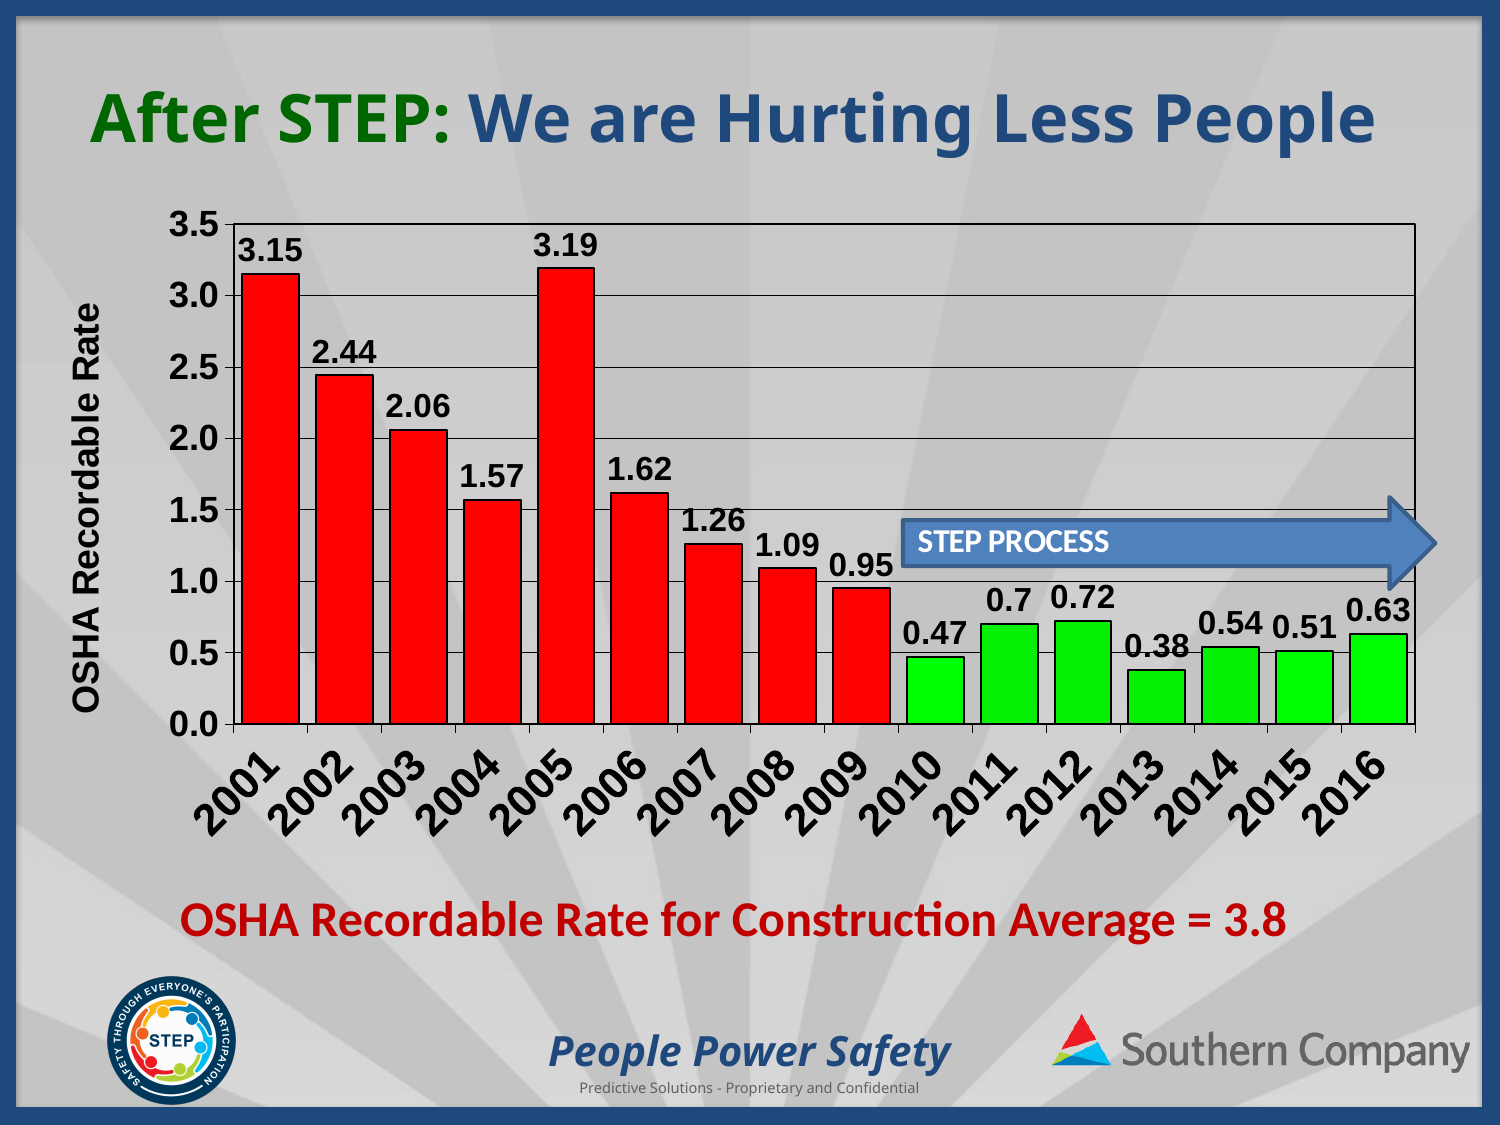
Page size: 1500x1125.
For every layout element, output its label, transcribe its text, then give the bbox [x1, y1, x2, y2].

chart [35, 171, 1438, 981]
picture [16, 16, 1482, 1107]
title After STEP: We are Hurting Less People [75, 76, 1425, 156]
